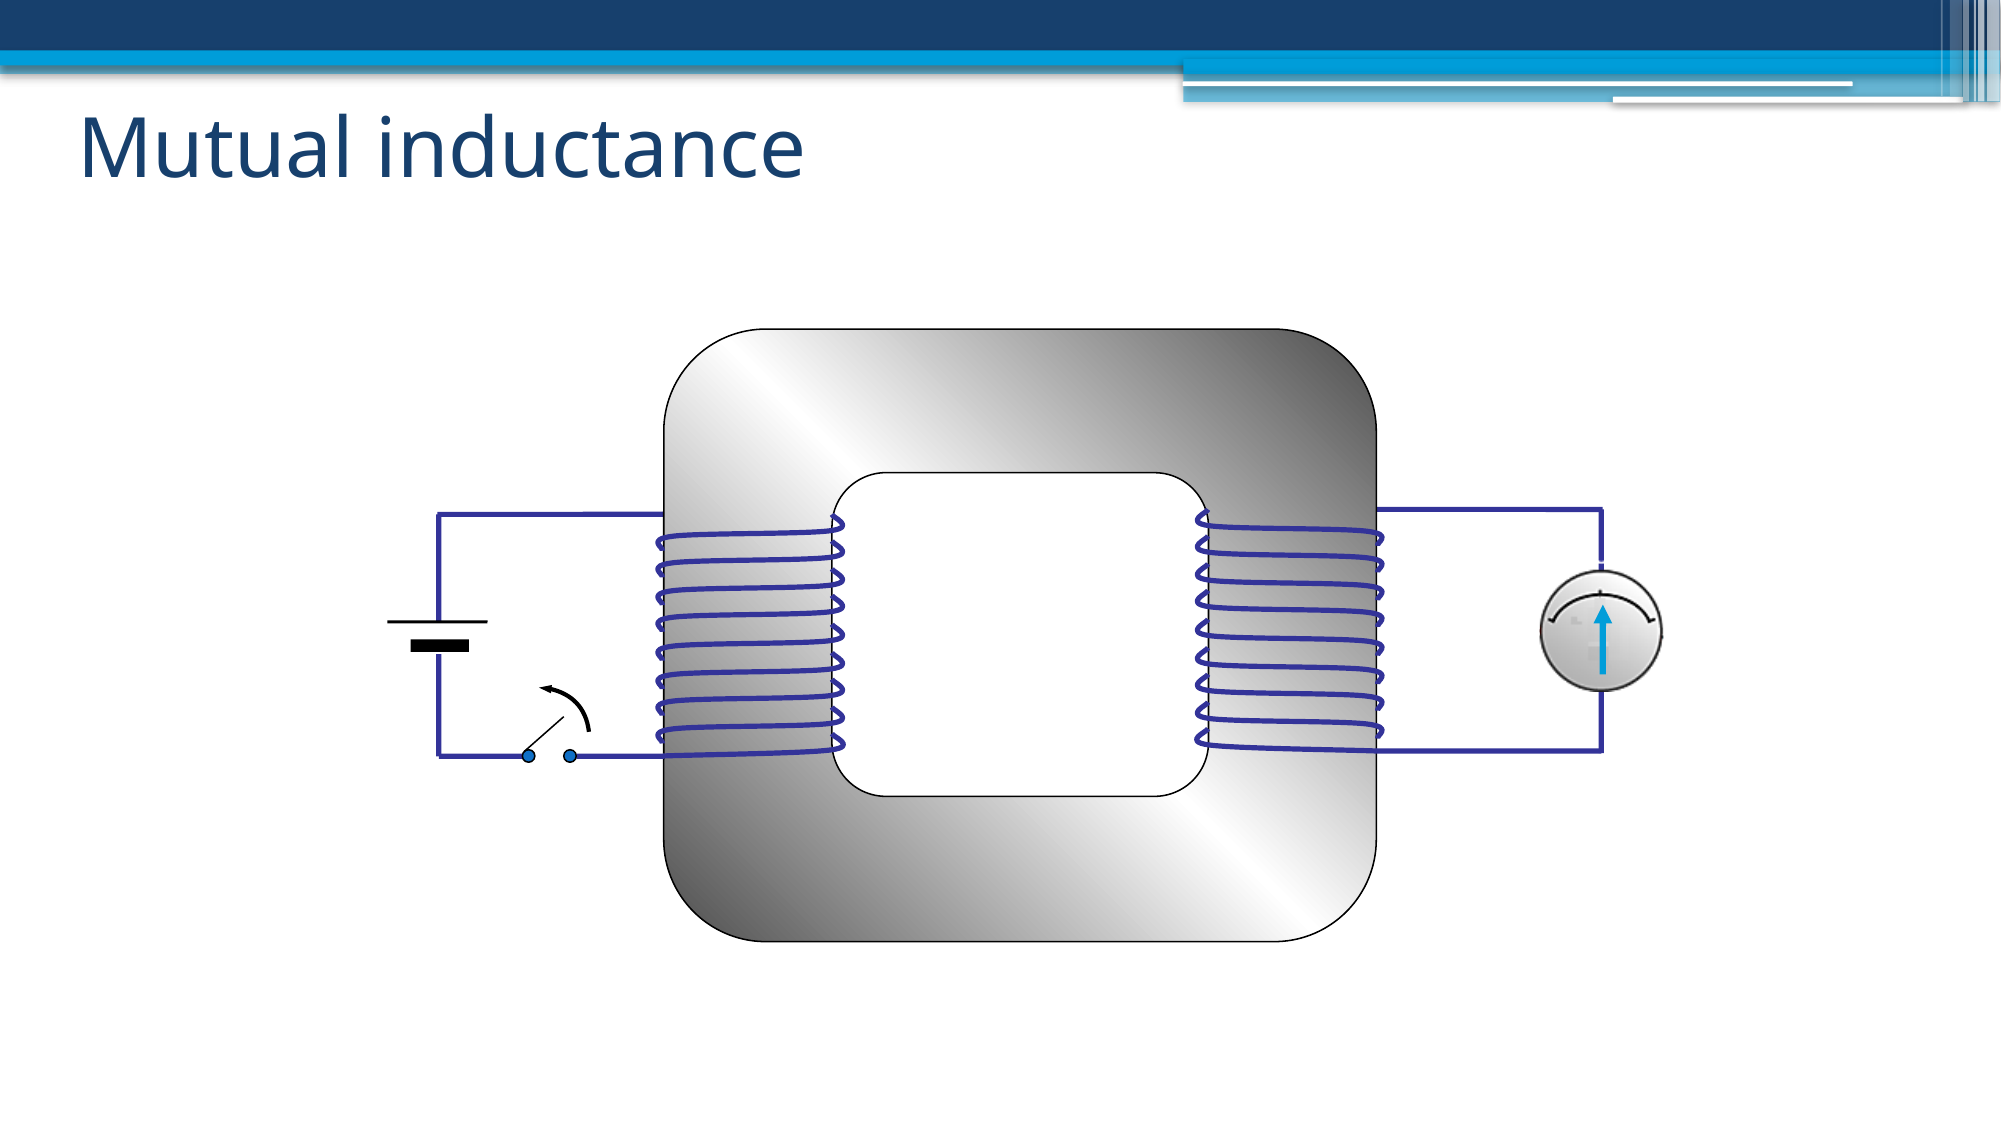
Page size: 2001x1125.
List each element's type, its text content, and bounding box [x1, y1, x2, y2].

text_box [1197, 674, 1382, 711]
text_box [663, 724, 831, 755]
text_box [1197, 590, 1382, 627]
text_box [1197, 535, 1382, 573]
text_box [1197, 647, 1382, 685]
text_box [1197, 619, 1382, 656]
text_box [663, 531, 831, 564]
text_box [658, 707, 843, 744]
text_box [663, 733, 844, 756]
text_box [1209, 553, 1377, 587]
text_box [658, 679, 843, 716]
text_box [663, 558, 831, 592]
text_box [1209, 526, 1377, 559]
text_box [1209, 691, 1377, 725]
text_box [663, 670, 831, 702]
text_box [663, 696, 831, 730]
text_box [658, 624, 843, 661]
text_box [1197, 702, 1382, 739]
text_box [1209, 581, 1377, 613]
text_box [1209, 719, 1377, 750]
text_box [1197, 509, 1382, 546]
text_box [831, 472, 1209, 797]
text_box [658, 568, 843, 606]
text_box [663, 612, 831, 647]
text_box [1209, 607, 1377, 642]
text_box Mutual inductance [62, 50, 1791, 238]
text_box [663, 586, 831, 618]
text_box [1197, 563, 1382, 601]
text_box [1209, 665, 1377, 697]
text_box [658, 652, 843, 690]
text_box [1209, 636, 1377, 671]
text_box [523, 687, 590, 752]
text_box [658, 595, 843, 632]
text_box [663, 746, 1377, 942]
picture [1524, 549, 1680, 692]
text_box [658, 540, 843, 578]
text_box [663, 641, 831, 676]
text_box [663, 329, 1377, 537]
text_box [658, 514, 843, 551]
text_box [1196, 728, 1377, 751]
